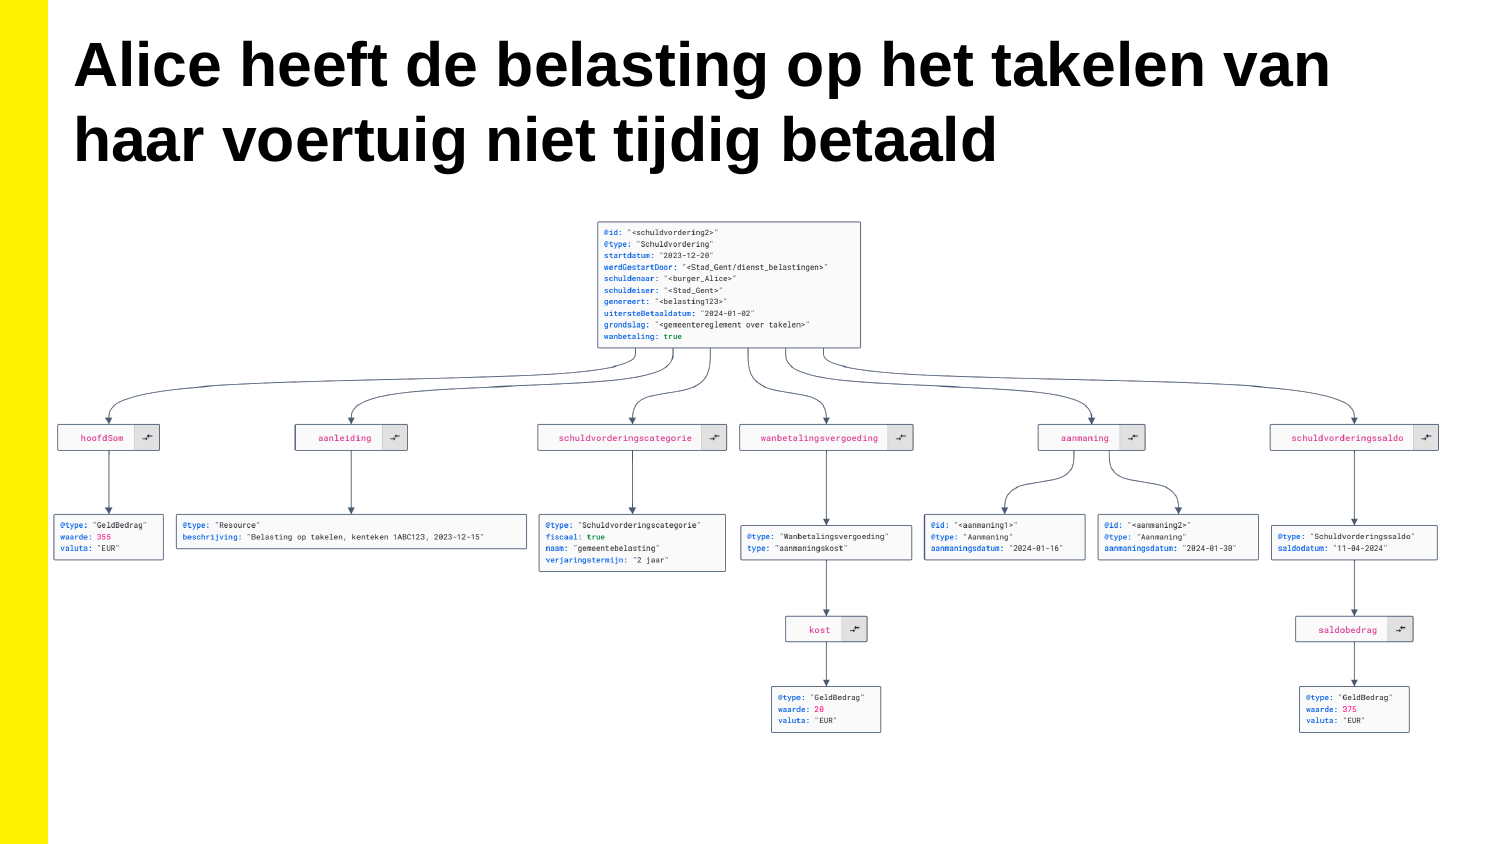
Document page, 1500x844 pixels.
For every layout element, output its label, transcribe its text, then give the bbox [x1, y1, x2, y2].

text_box Alice heeft de belasting op het takelen van haar voertuig niet tijdig betaald [61, 18, 1366, 86]
picture [0, 86, 1500, 844]
